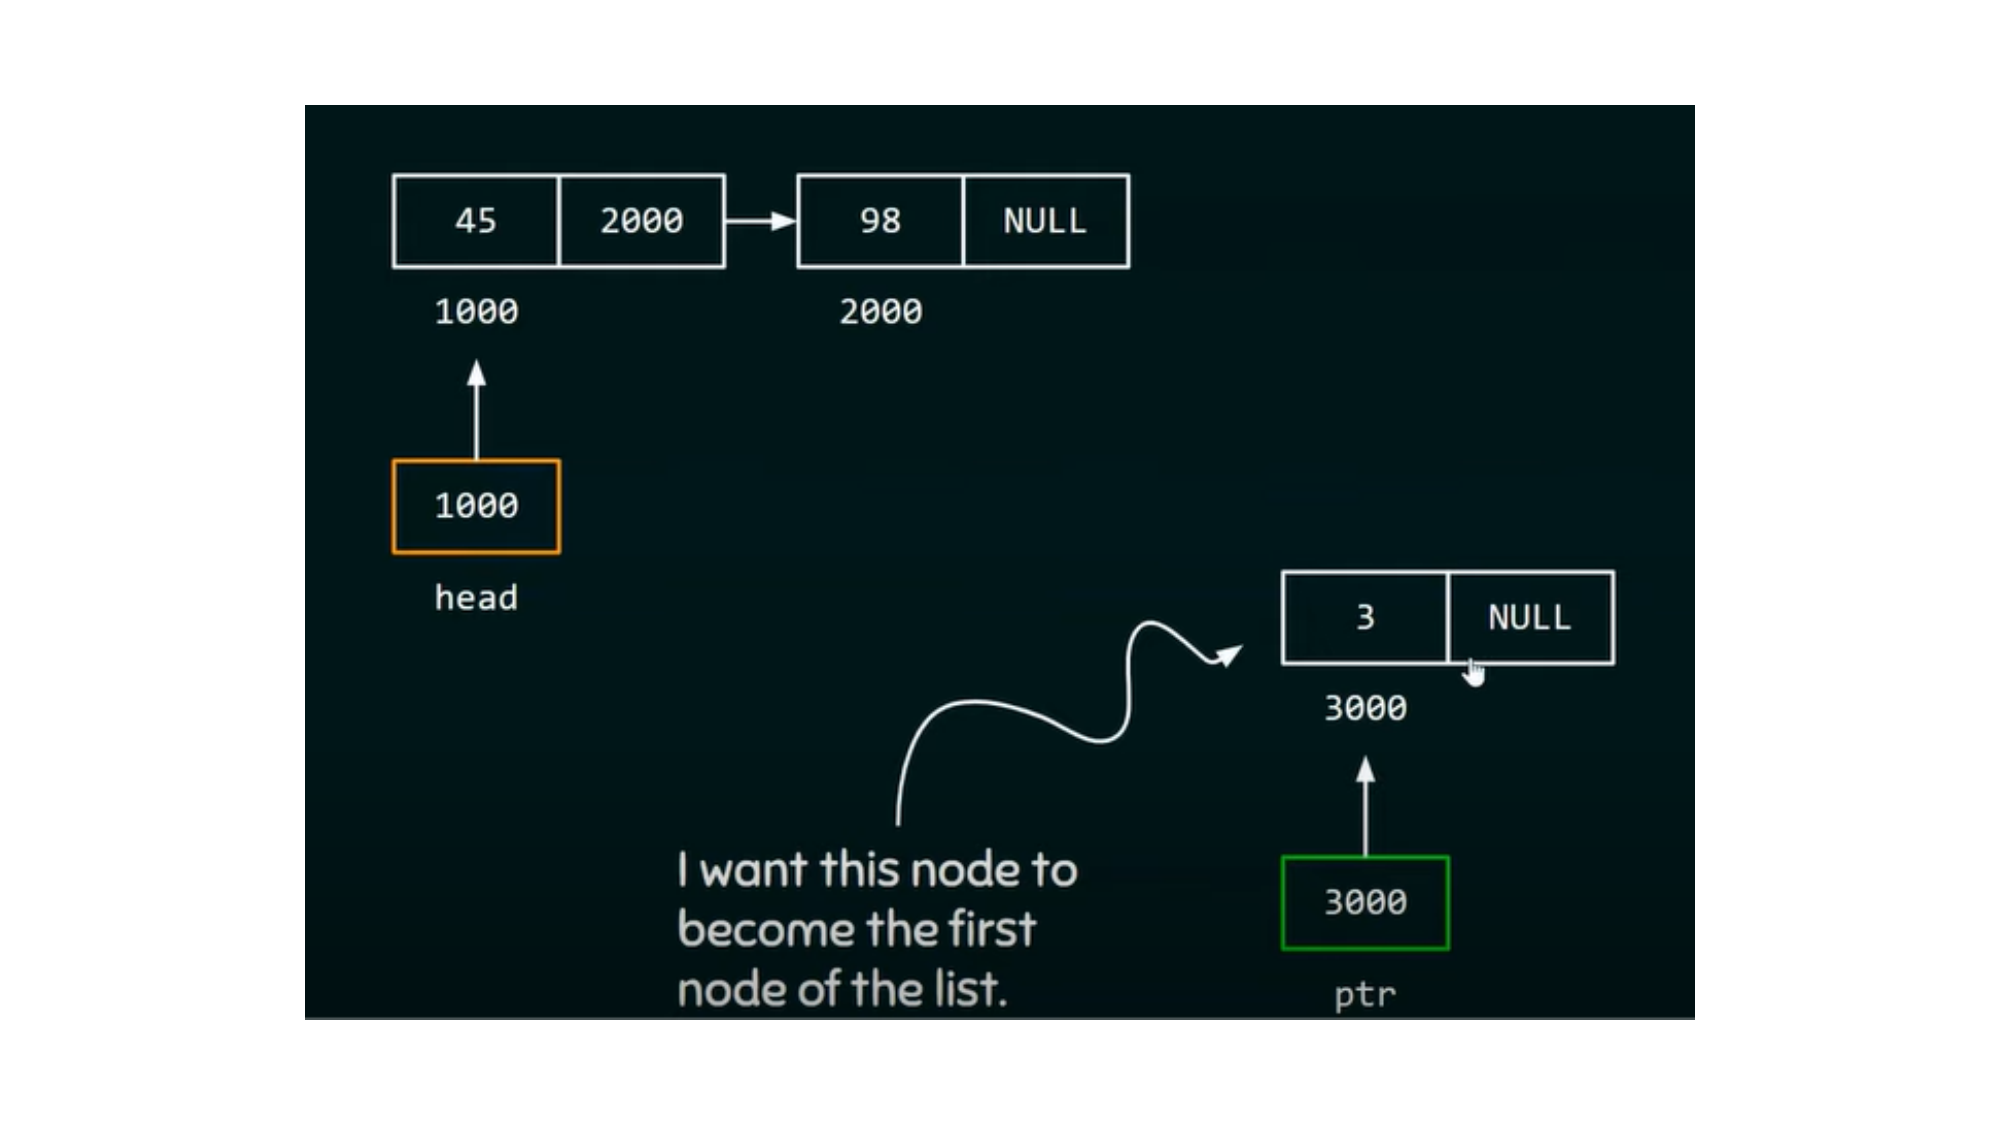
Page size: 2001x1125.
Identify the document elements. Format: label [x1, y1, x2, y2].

list [304, 104, 1696, 1020]
